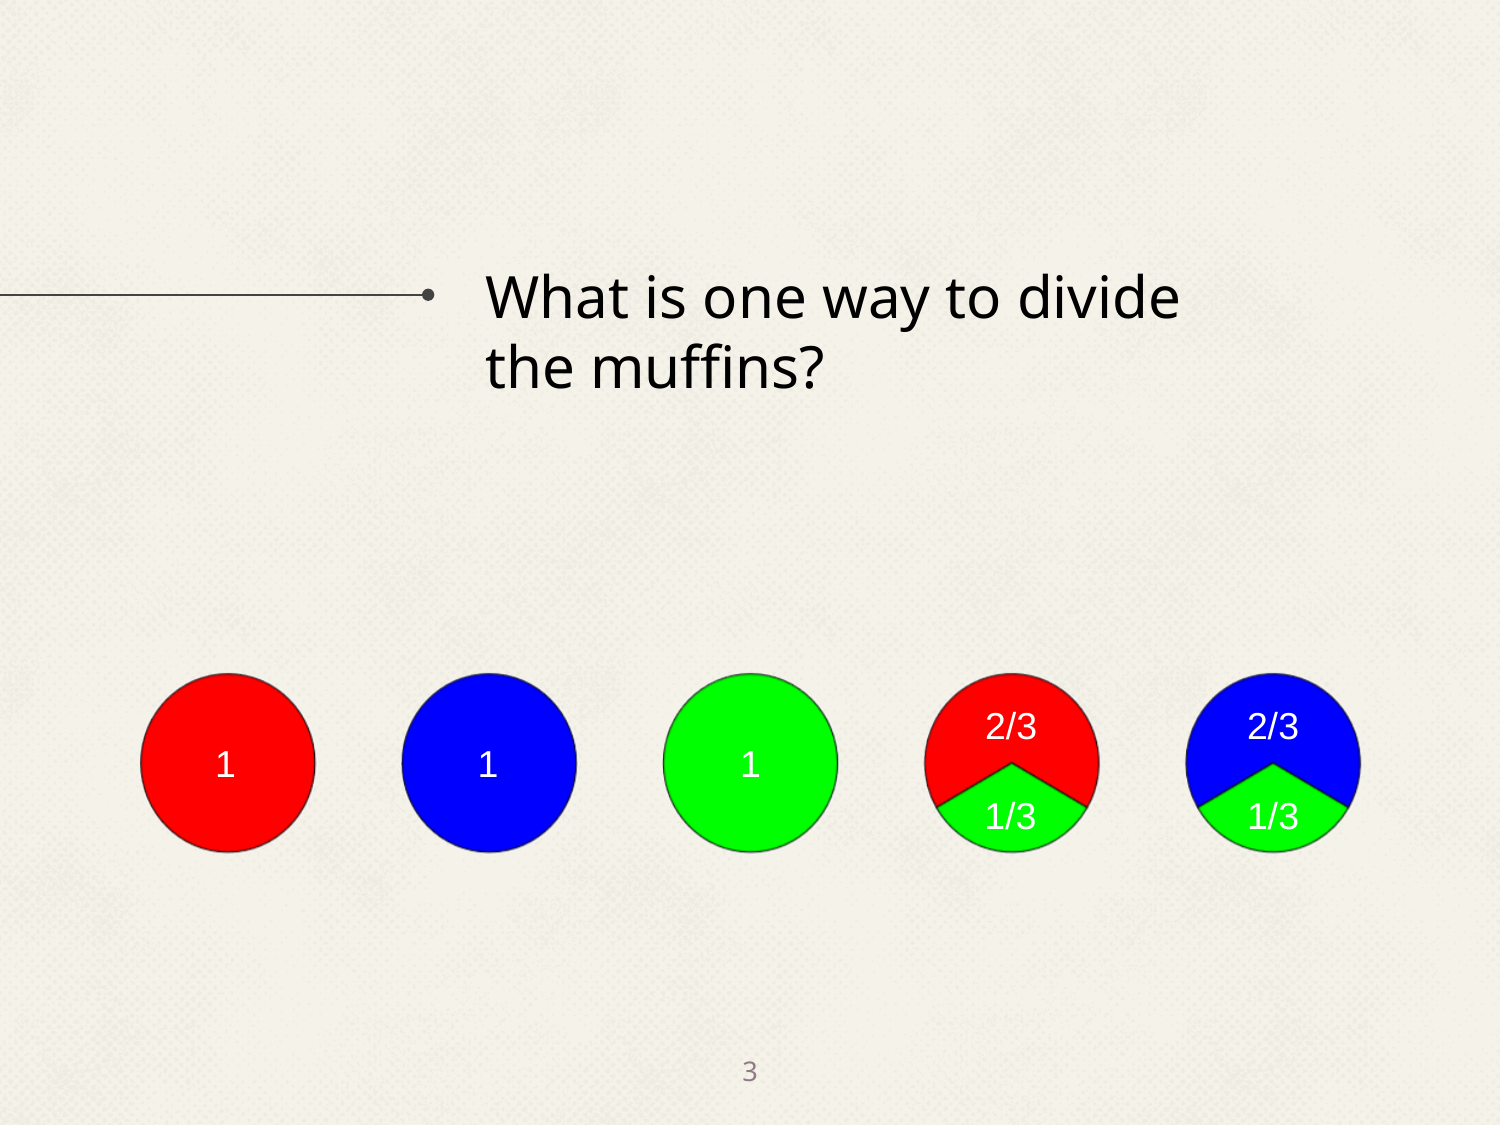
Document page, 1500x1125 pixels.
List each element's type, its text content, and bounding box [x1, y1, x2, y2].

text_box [89, 633, 1411, 913]
text_box What is one way to divide the muffins? [470, 252, 1282, 507]
slide_number 3 [705, 1038, 795, 1125]
picture [0, 0, 1500, 1125]
